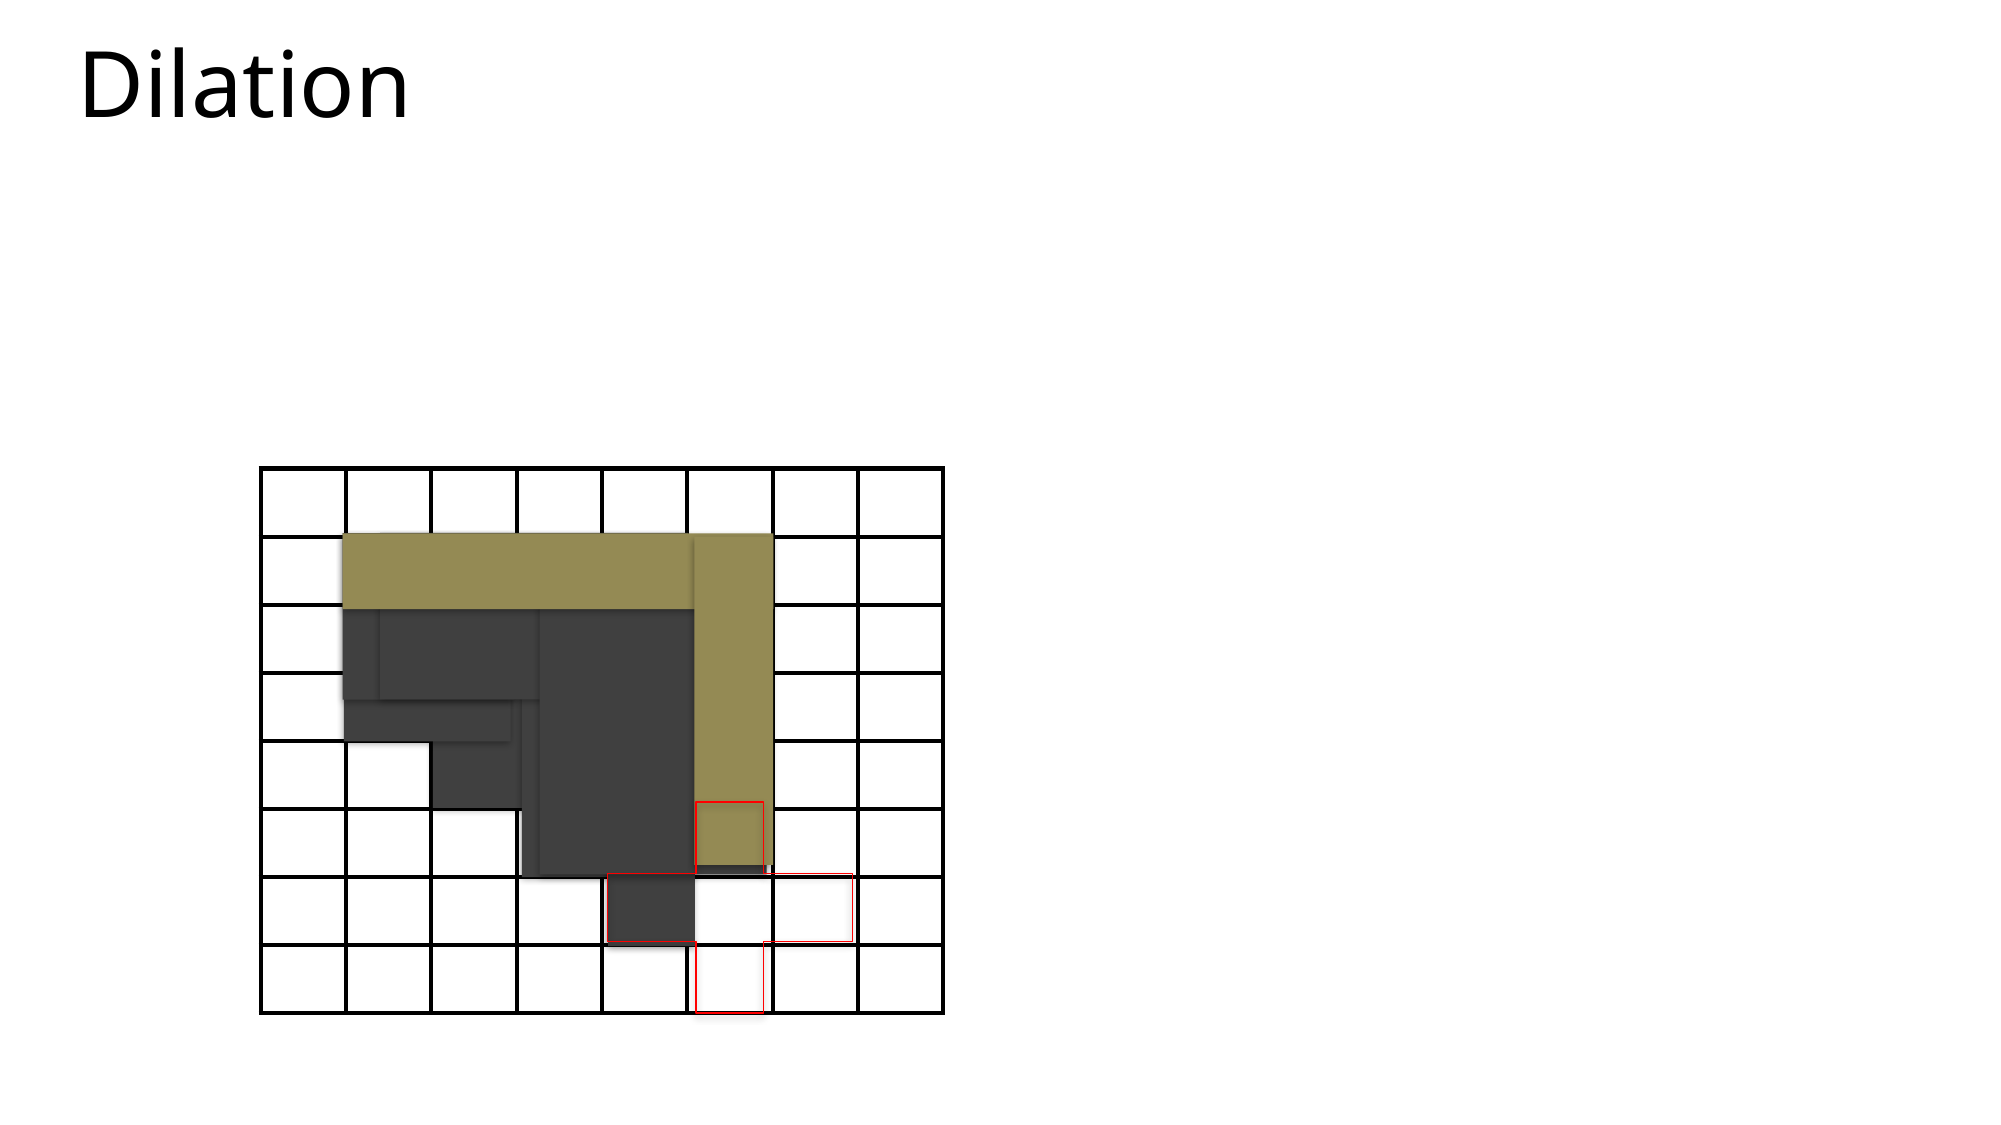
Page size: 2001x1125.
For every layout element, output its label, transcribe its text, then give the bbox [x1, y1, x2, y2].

table_cell [604, 955, 685, 1011]
table_cell [778, 743, 856, 807]
table_header [263, 471, 344, 535]
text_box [343, 599, 696, 947]
table_header [519, 471, 600, 530]
table_cell [860, 879, 941, 943]
title Dilation [62, 29, 1953, 205]
text_box [342, 533, 774, 600]
table_cell [775, 811, 856, 875]
table_header [860, 471, 941, 535]
table_cell [263, 675, 337, 739]
table_cell [263, 743, 338, 807]
table_header [775, 471, 856, 535]
table_cell [775, 947, 856, 1011]
table_cell [263, 539, 336, 603]
table_header [689, 471, 771, 532]
table_cell [263, 607, 336, 671]
table_cell [263, 947, 344, 1011]
table_cell [778, 539, 856, 603]
table_cell [263, 811, 338, 875]
table_header [433, 471, 515, 530]
table_cell [860, 743, 941, 807]
table_cell [348, 955, 429, 1011]
table_cell [860, 947, 941, 1011]
table_header [348, 471, 429, 530]
table_cell [860, 539, 941, 603]
table_cell [860, 607, 941, 671]
table_header [604, 471, 685, 530]
text_box [694, 536, 774, 866]
table_cell [778, 675, 856, 739]
table_cell [519, 955, 600, 1011]
table_cell [433, 955, 515, 1011]
text_box [695, 801, 853, 1014]
table_cell [263, 879, 338, 943]
table_cell [778, 607, 856, 671]
table_cell [860, 811, 941, 875]
table_cell [860, 675, 941, 739]
